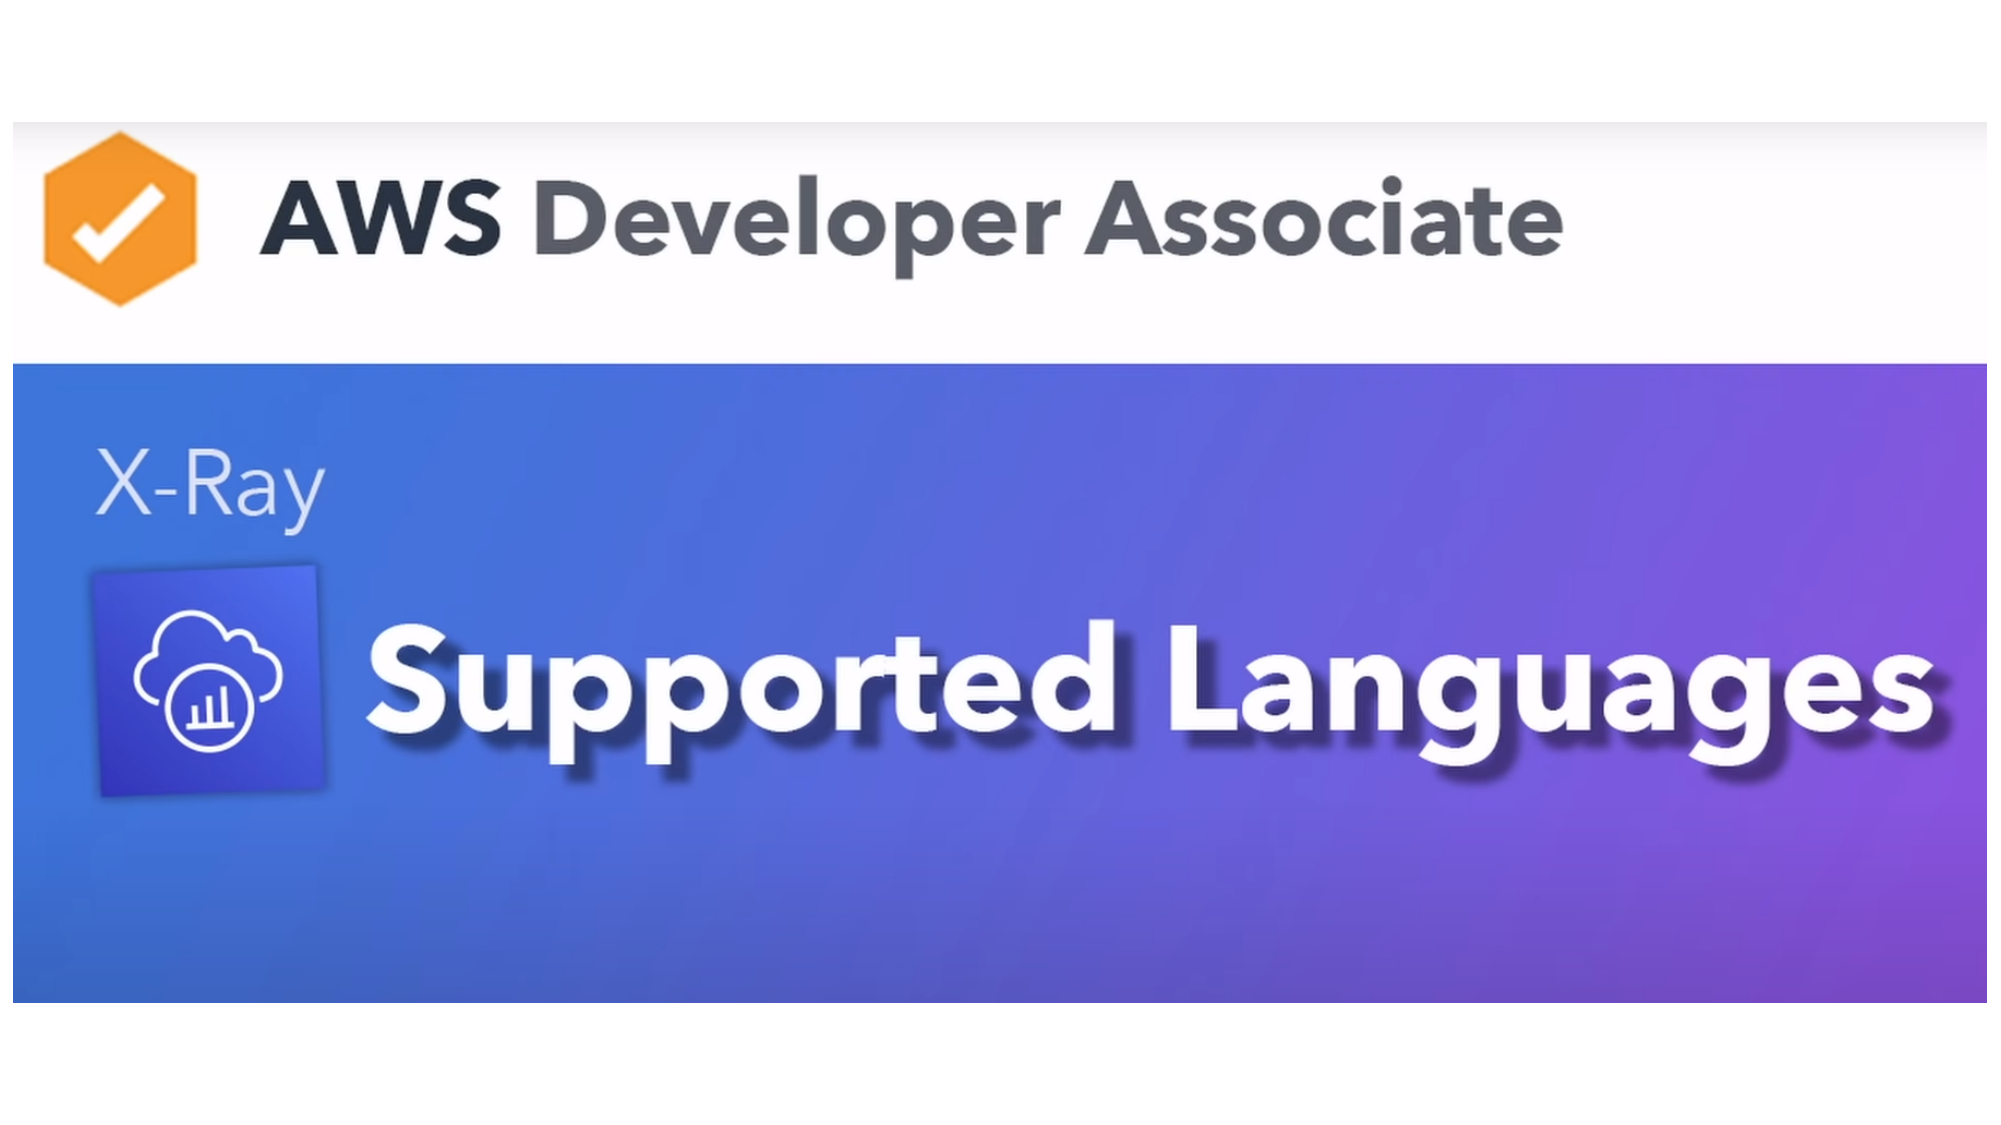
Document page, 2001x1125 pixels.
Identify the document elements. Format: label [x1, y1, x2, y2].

picture [13, 121, 1987, 1003]
